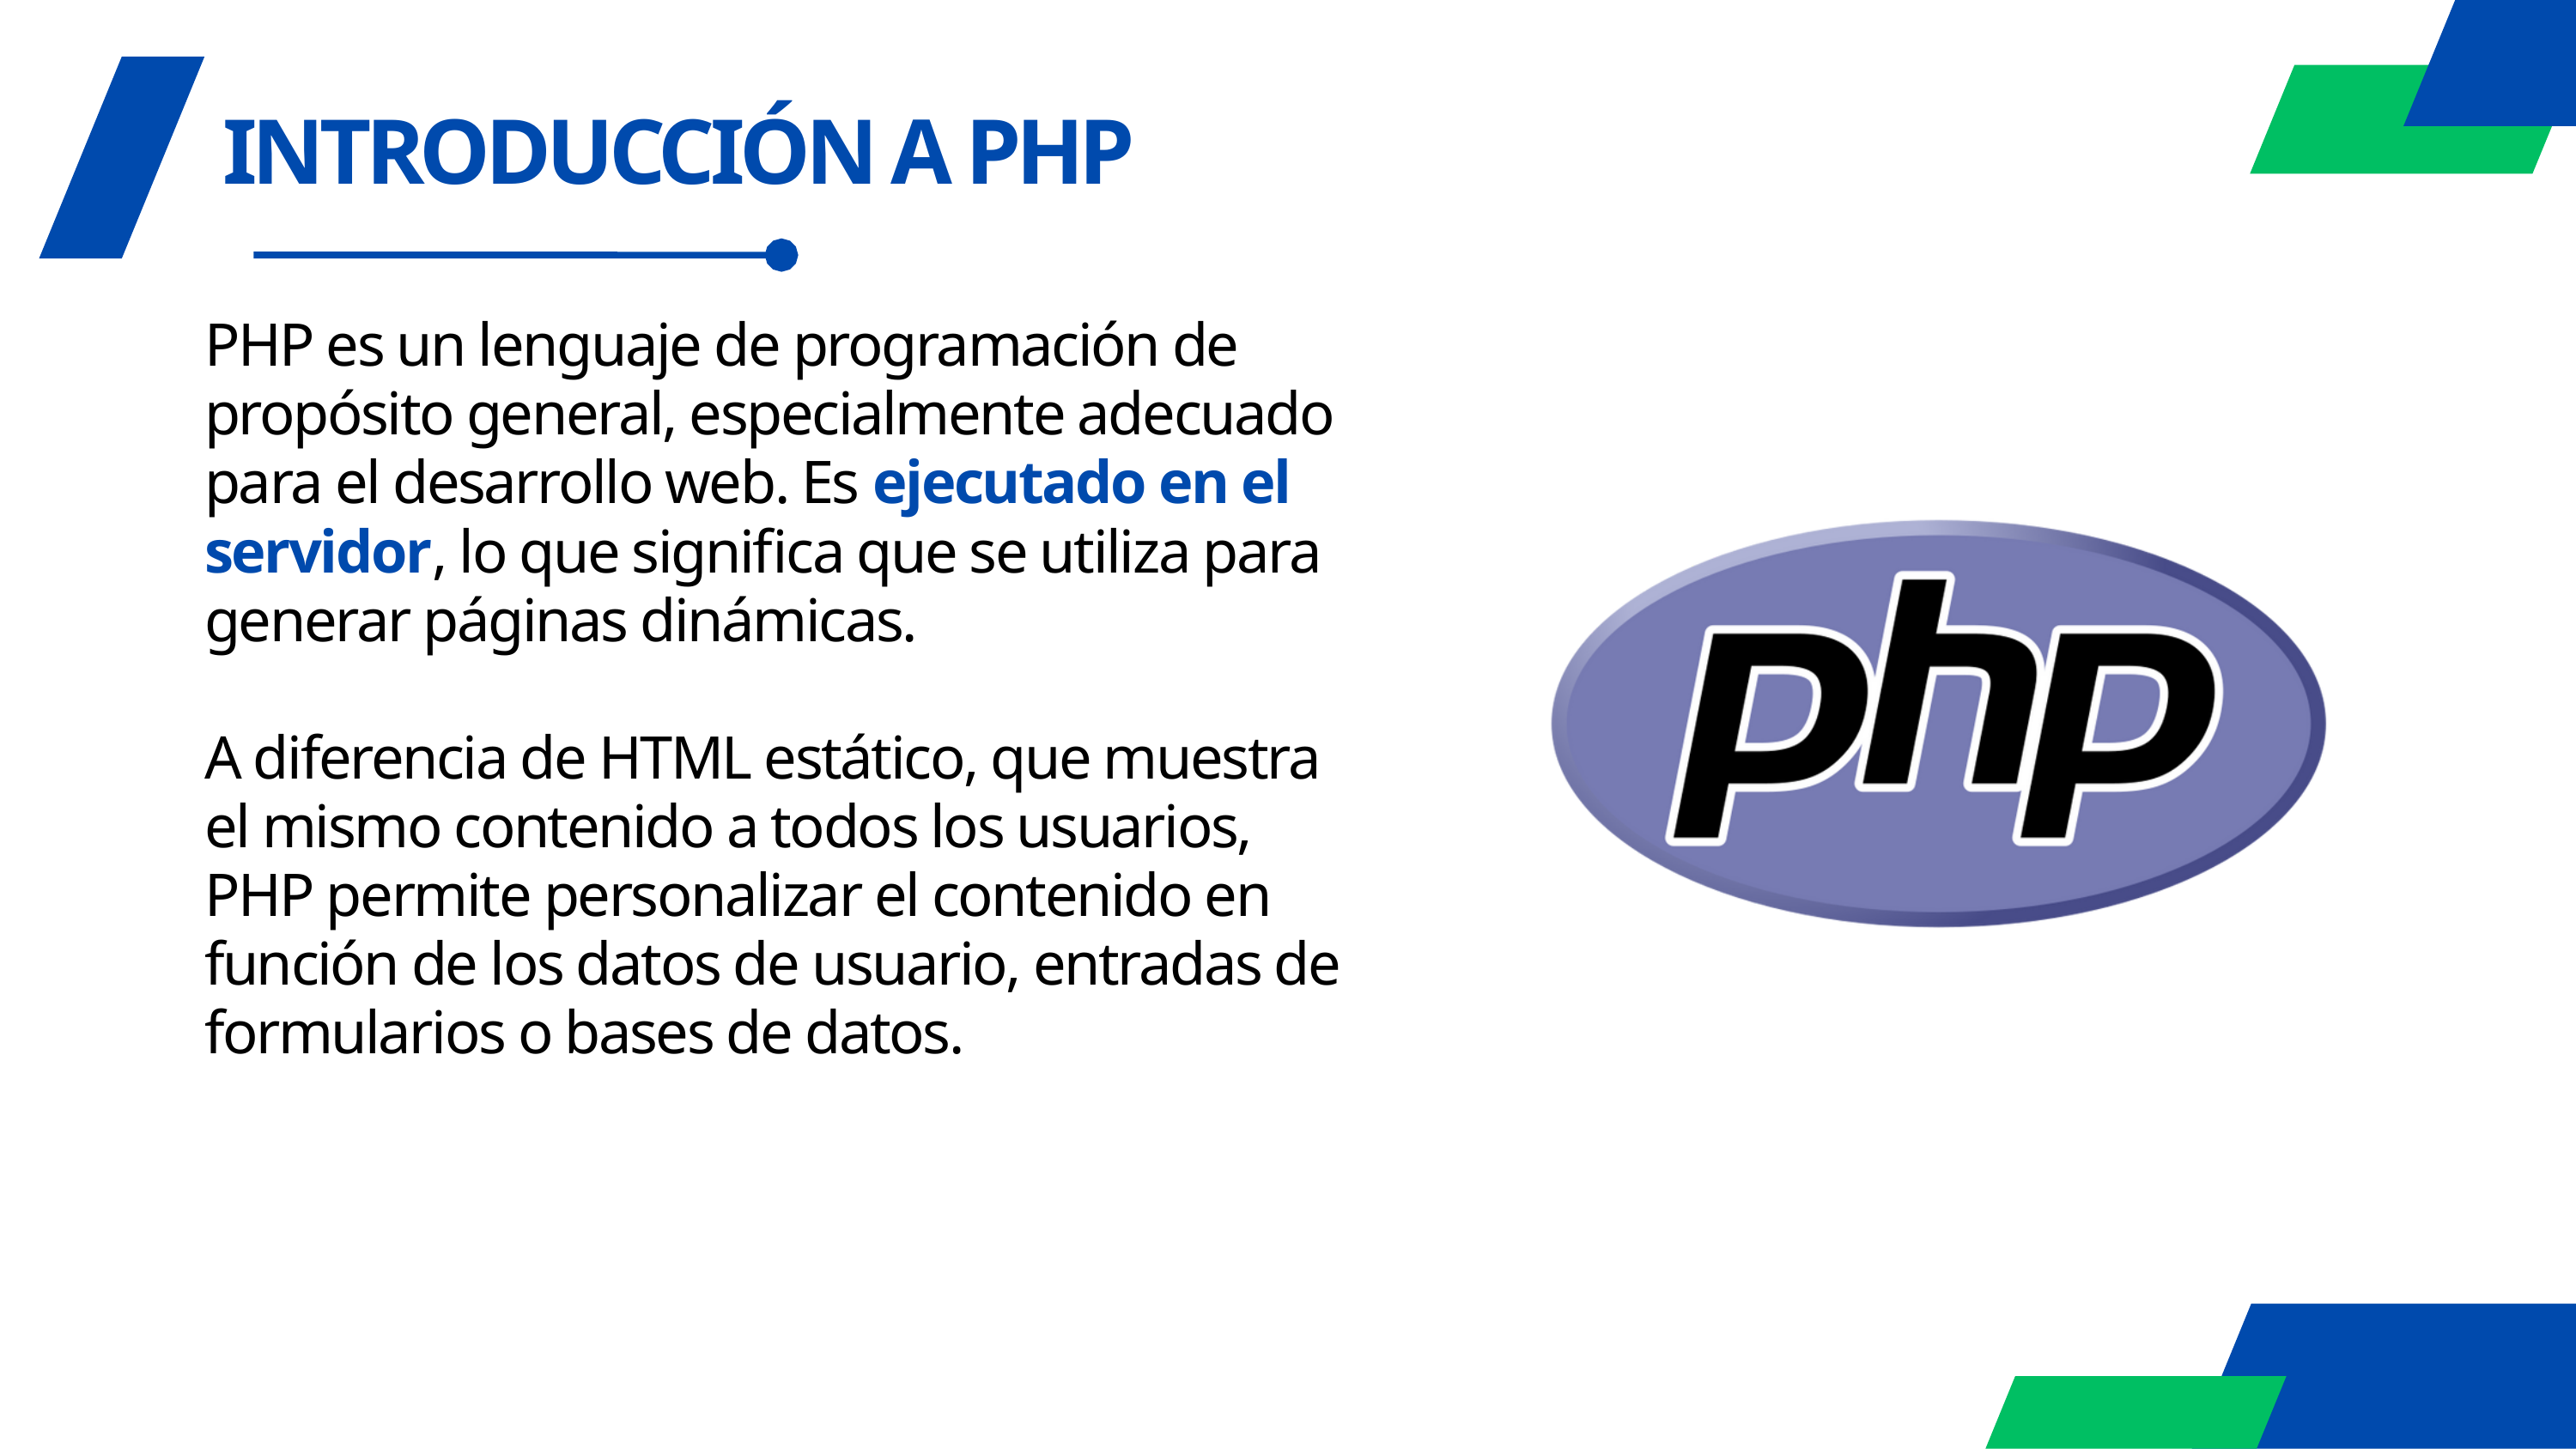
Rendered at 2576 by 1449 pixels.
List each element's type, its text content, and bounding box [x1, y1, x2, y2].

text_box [39, 56, 205, 259]
text_box [253, 246, 791, 264]
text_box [2413, 0, 2576, 120]
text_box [2191, 1303, 2576, 1449]
text_box INTRODUCCIÓN A PHP [222, 76, 1630, 203]
text_box PHP es un lenguaje de programación de propósito general, especialmente adecuado para el desarrollo web. Es ejecutado en el servidor, lo que significa que se utiliza para generar páginas dinámicas. A diferencia de HTML estático, que muestra el mismo contenido a todos los usuarios, PHP permite personalizar el contenido en función de los datos de usuario, entradas de formularios o bases de datos. [204, 309, 1368, 1066]
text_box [1985, 1375, 2287, 1449]
text_box [1540, 509, 2337, 939]
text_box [2259, 71, 2567, 167]
